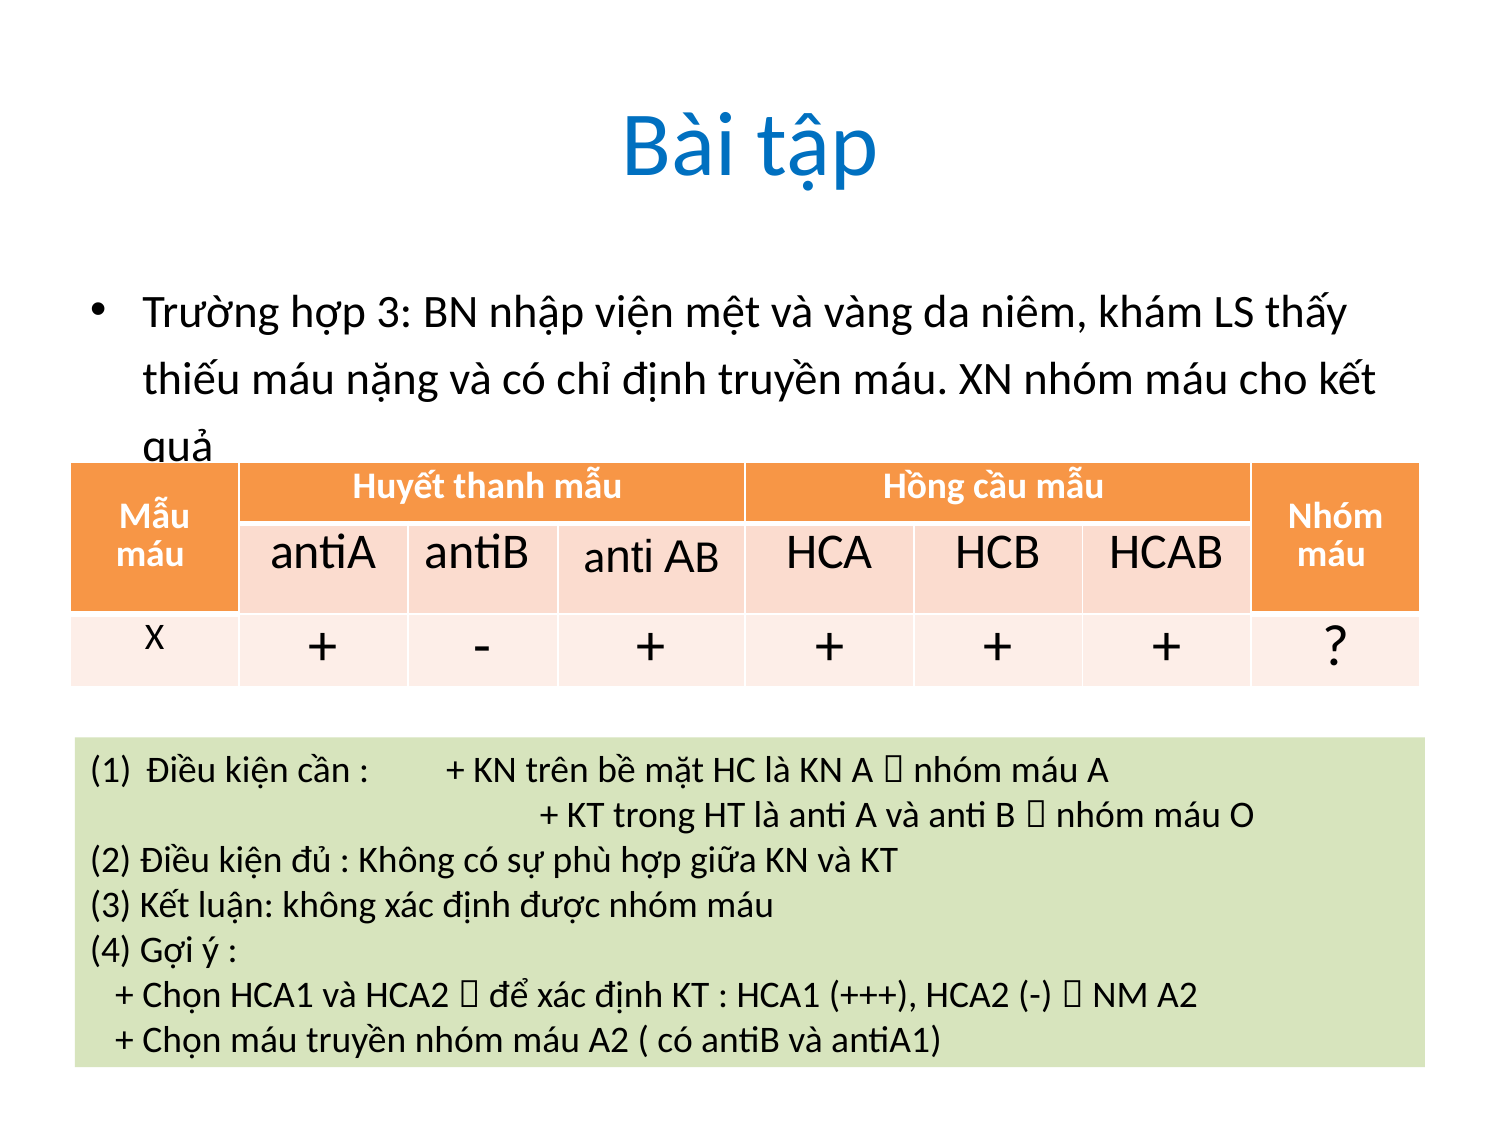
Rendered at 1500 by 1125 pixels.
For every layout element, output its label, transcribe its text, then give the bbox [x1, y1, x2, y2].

table_cell anti AB [559, 526, 744, 613]
text_box Điều kiện cần : + KN trên bề mặt HC là KN A  nhóm máu A + KT trong HT là anti A và anti B  nhóm máu O (2) Điều kiện đủ : Không có sự phù hợp giữa KN và KT (3) Kết luận: không xác định được nhóm máu (4) Gợi ý : + Chọn HCA1 và HCA2  để xác định KT : HCA1 (+++), HCA2 (-)  NM A2 + Chọn máu truyền nhóm máu A2 ( có antiB và antiA1) [74, 737, 1425, 1068]
list Trường hợp 3: BN nhập viện mệt và vàng da niêm, khám LS thấy thiếu máu nặng và có chỉ định truyền máu. XN nhóm máu cho kết quả Câu hỏi : Nhóm máu của BN là nhóm máu ? Nếu BN cần truyền máu , theo bạn chọn máu nào để truyền ? [75, 262, 1425, 737]
table_header Huyết thanh mẫu [240, 463, 744, 521]
table_cell + [1083, 615, 1250, 686]
table_cell ? [1252, 617, 1419, 686]
table_cell + [240, 615, 407, 686]
table_header Hồng cầu mẫu [746, 463, 1250, 521]
table_cell HCA [746, 526, 913, 613]
table_header Nhóm máu [1252, 463, 1419, 611]
table_cell + [746, 615, 913, 686]
table_cell - [409, 615, 557, 686]
table_cell antiA [240, 526, 407, 613]
table_header Mẫu máu [71, 463, 238, 611]
table_cell antiB [409, 526, 557, 613]
table_cell + [559, 615, 744, 686]
title Bài tập [75, 45, 1425, 233]
table_cell HCB [915, 526, 1082, 613]
table_cell + [915, 615, 1082, 686]
table_cell X [71, 617, 238, 686]
table_cell HCAB [1083, 526, 1250, 613]
